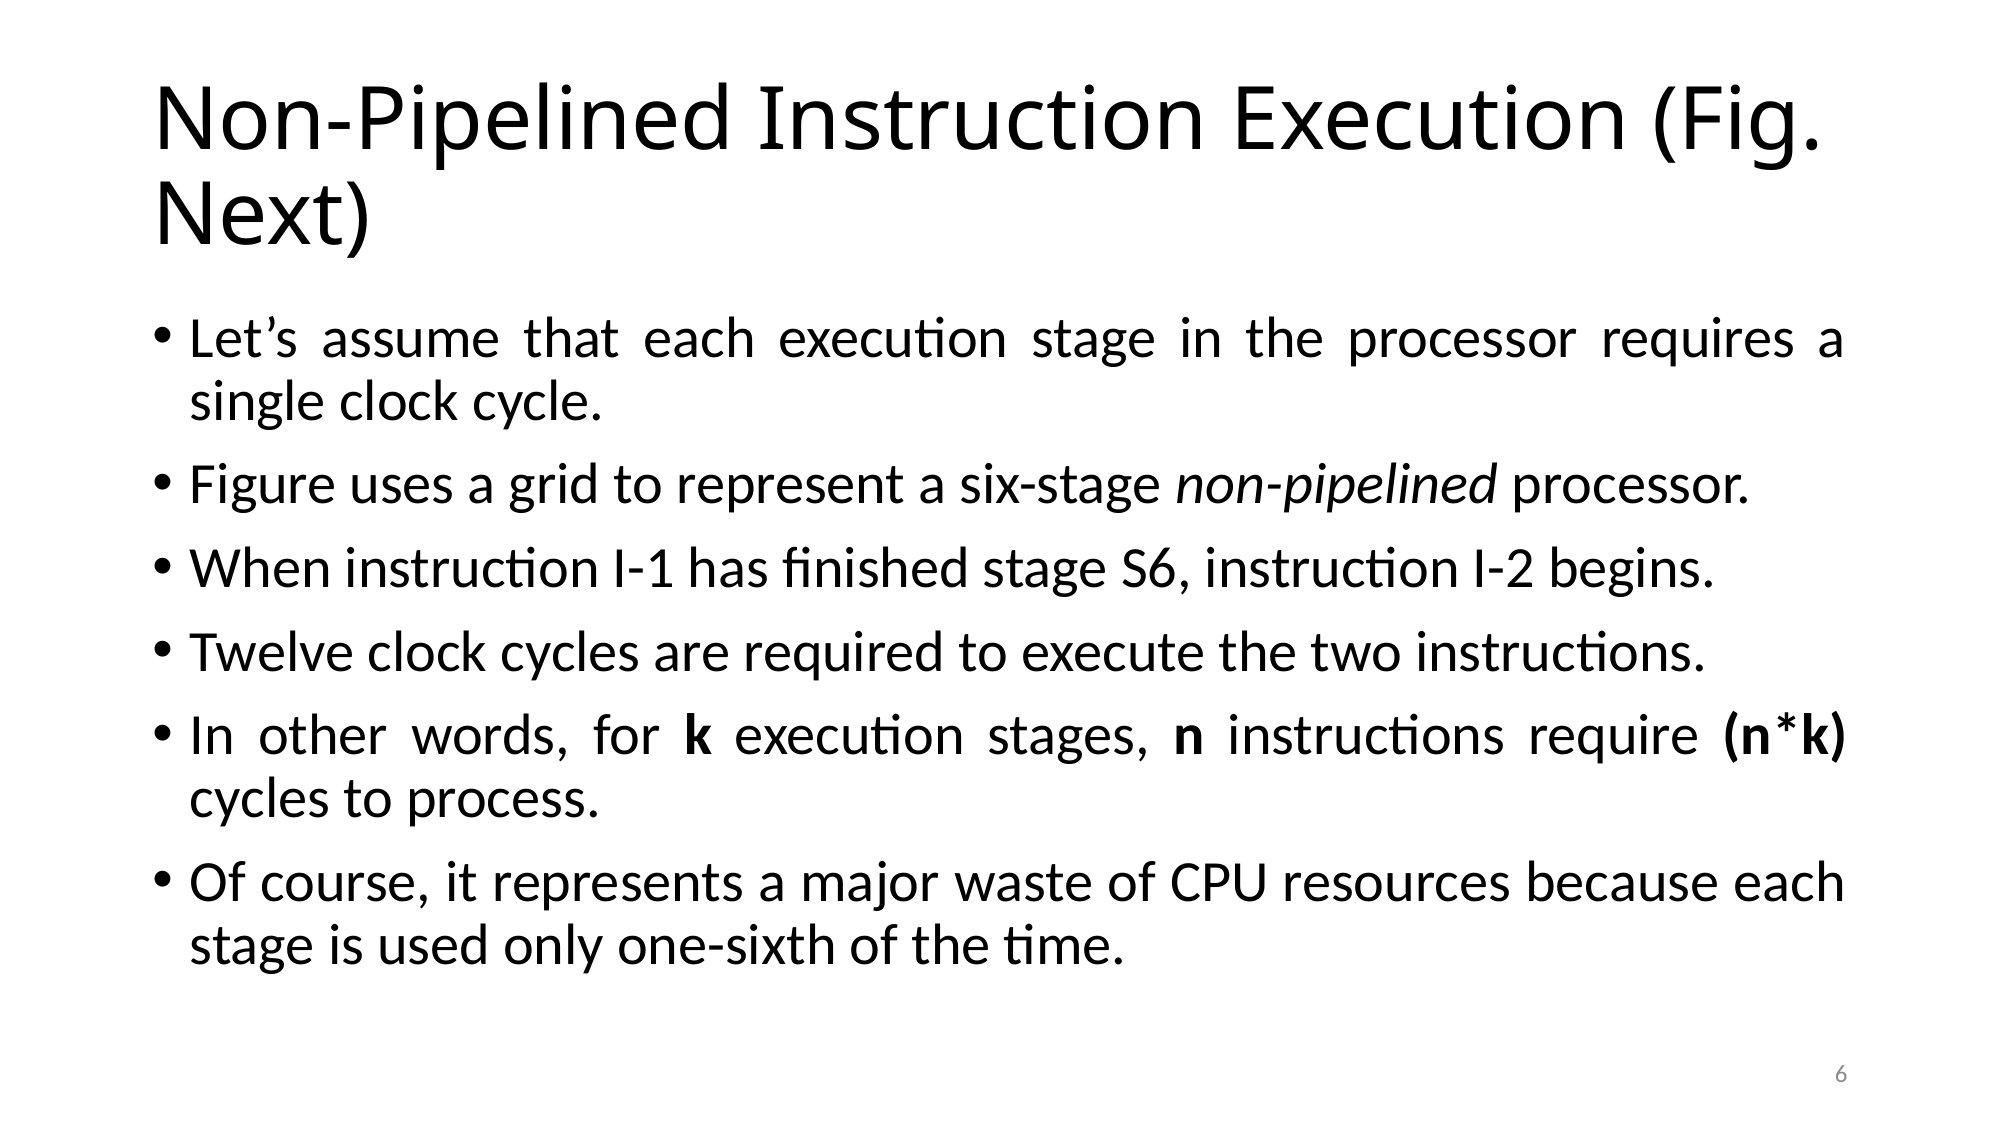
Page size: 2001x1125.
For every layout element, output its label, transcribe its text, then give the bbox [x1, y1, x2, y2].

list Let’s assume that each execution stage in the processor requires a single clock cycle. Figure uses a grid to represent a six-stage non-pipelined processor. When instruction I-1 has finished stage S6, instruction I-2 begins. Twelve clock cycles are required to execute the two instructions. In other words, for k execution stages, n instructions require (n*k) cycles to process. Of course, it represents a major waste of CPU resources because each stage is used only one-sixth of the time. [137, 299, 1863, 1014]
slide_number 6 [1412, 1042, 1863, 1103]
title Non-Pipelined Instruction Execution (Fig. Next) [137, 59, 1863, 278]
